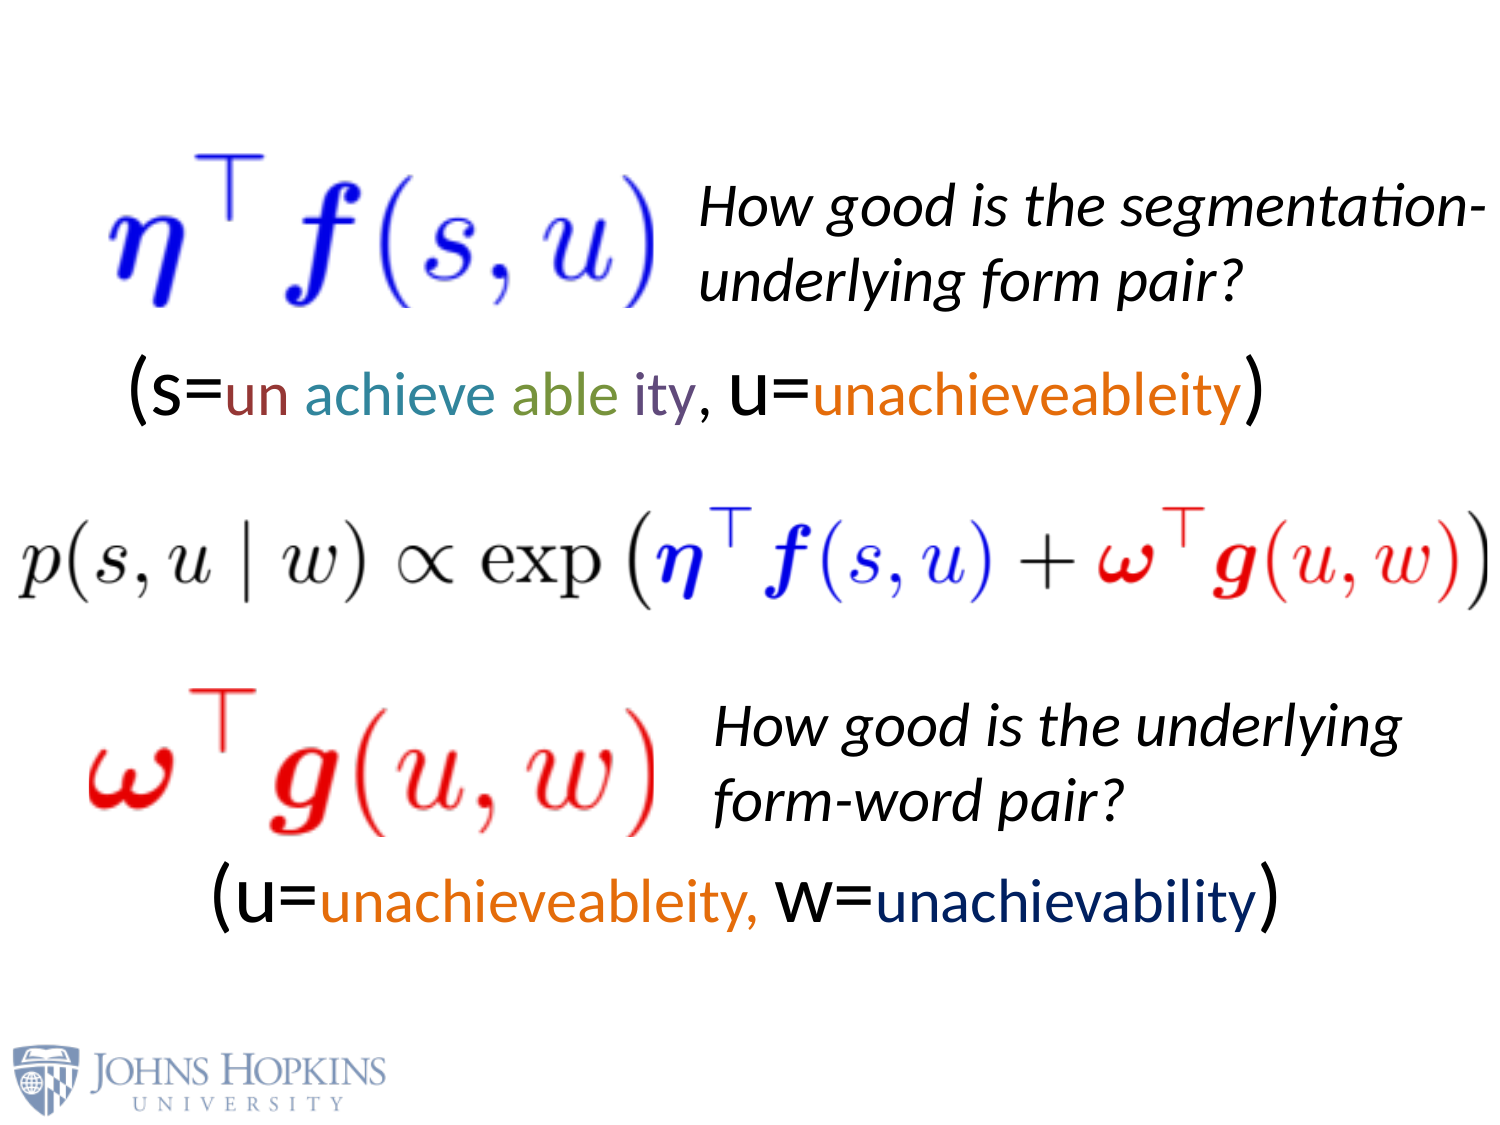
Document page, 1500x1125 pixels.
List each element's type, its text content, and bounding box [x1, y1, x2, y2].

picture [88, 687, 654, 837]
text_box (u=unachieveableity, w=unachievability) [194, 832, 1312, 947]
picture [18, 506, 1488, 611]
text_box How good is the underlying form-word pair? [698, 676, 1467, 841]
text_box (s=un achieve able ity, u=unachieveableity) [113, 325, 1295, 440]
text_box How good is the segmentation- underlying form pair? [683, 156, 1500, 322]
picture [107, 153, 654, 309]
